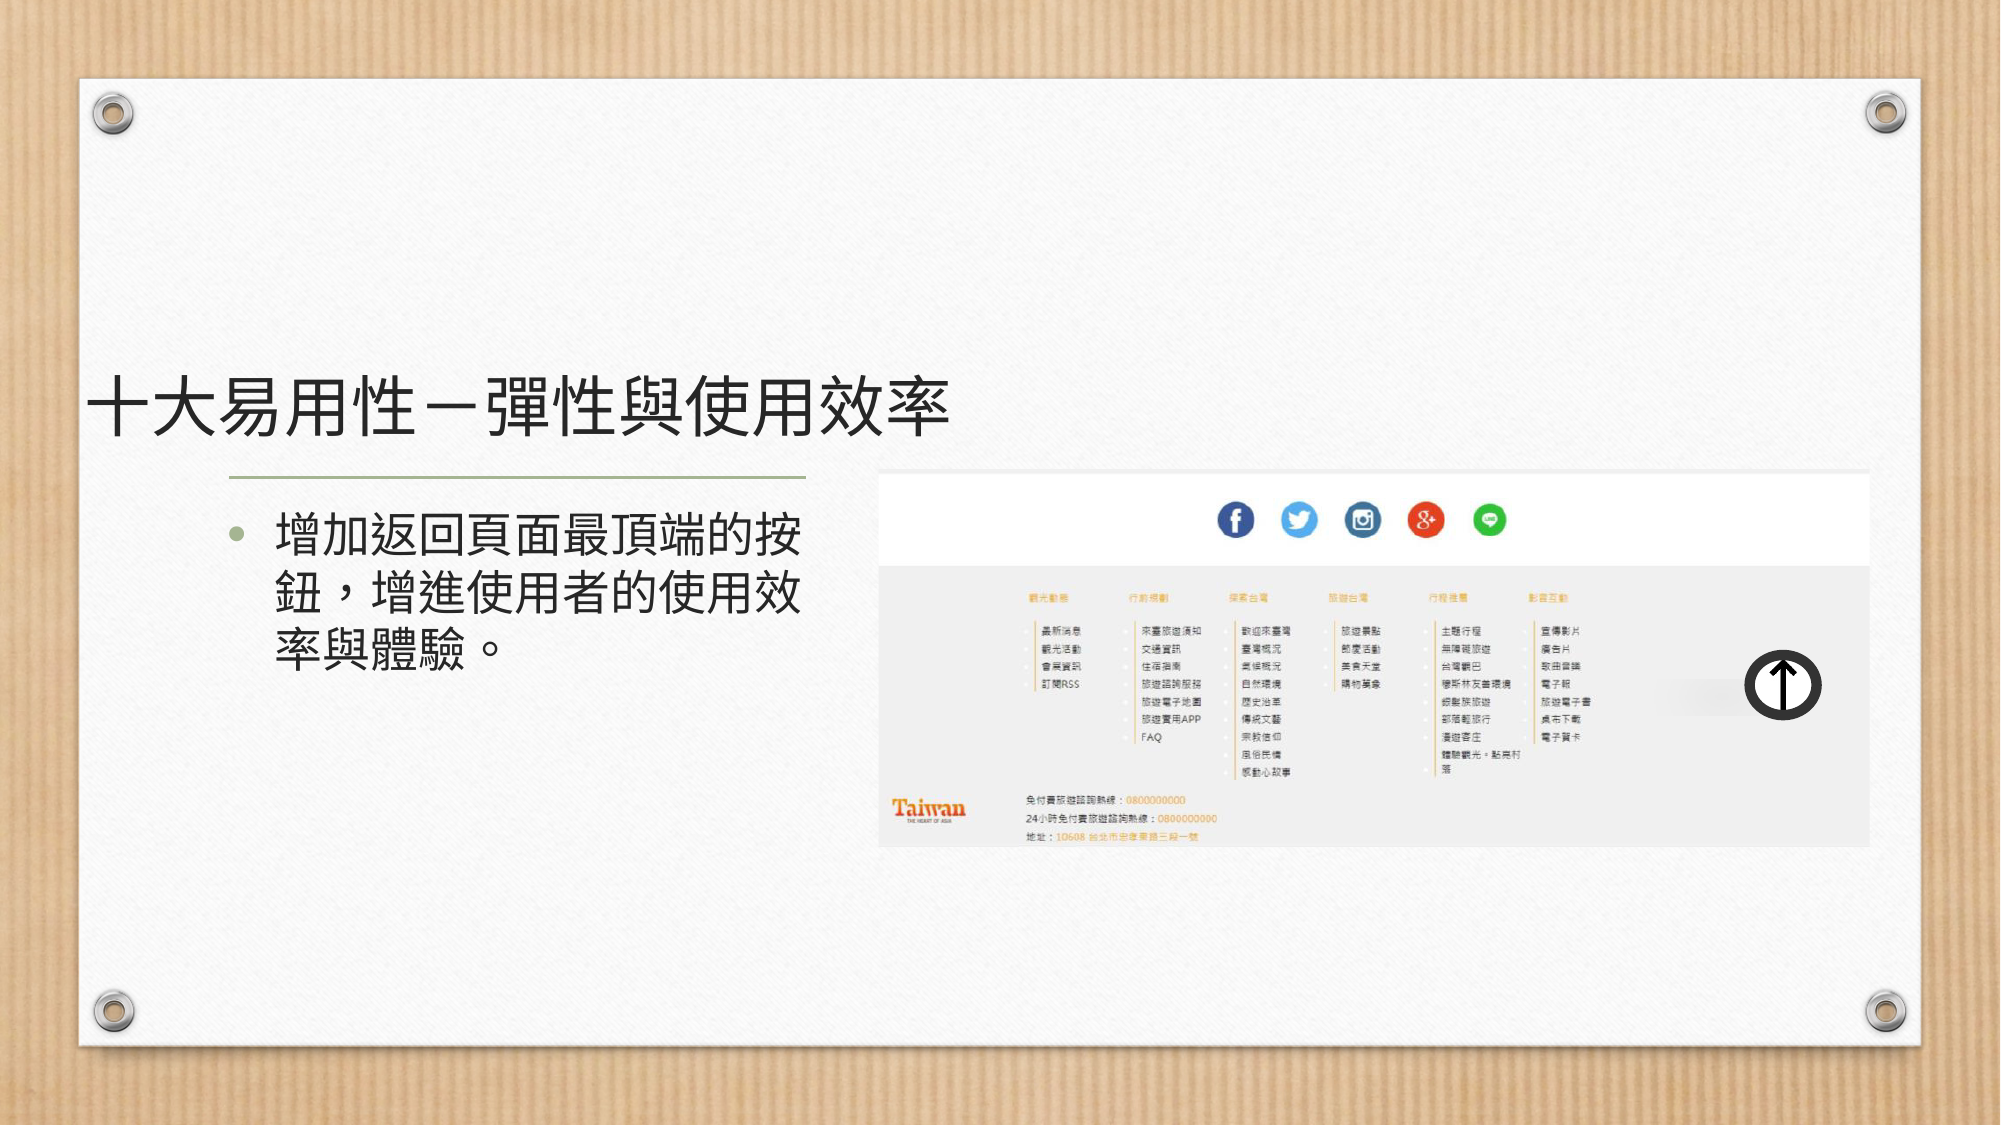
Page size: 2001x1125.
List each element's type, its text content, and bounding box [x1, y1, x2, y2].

text_box 十大易用性－彈性與使用效率 [34, 227, 1002, 453]
list 增加返回頁面最頂端的按鈕，增進使用者的使用效率與體驗。 [212, 497, 819, 1009]
picture [0, 0, 2001, 1125]
